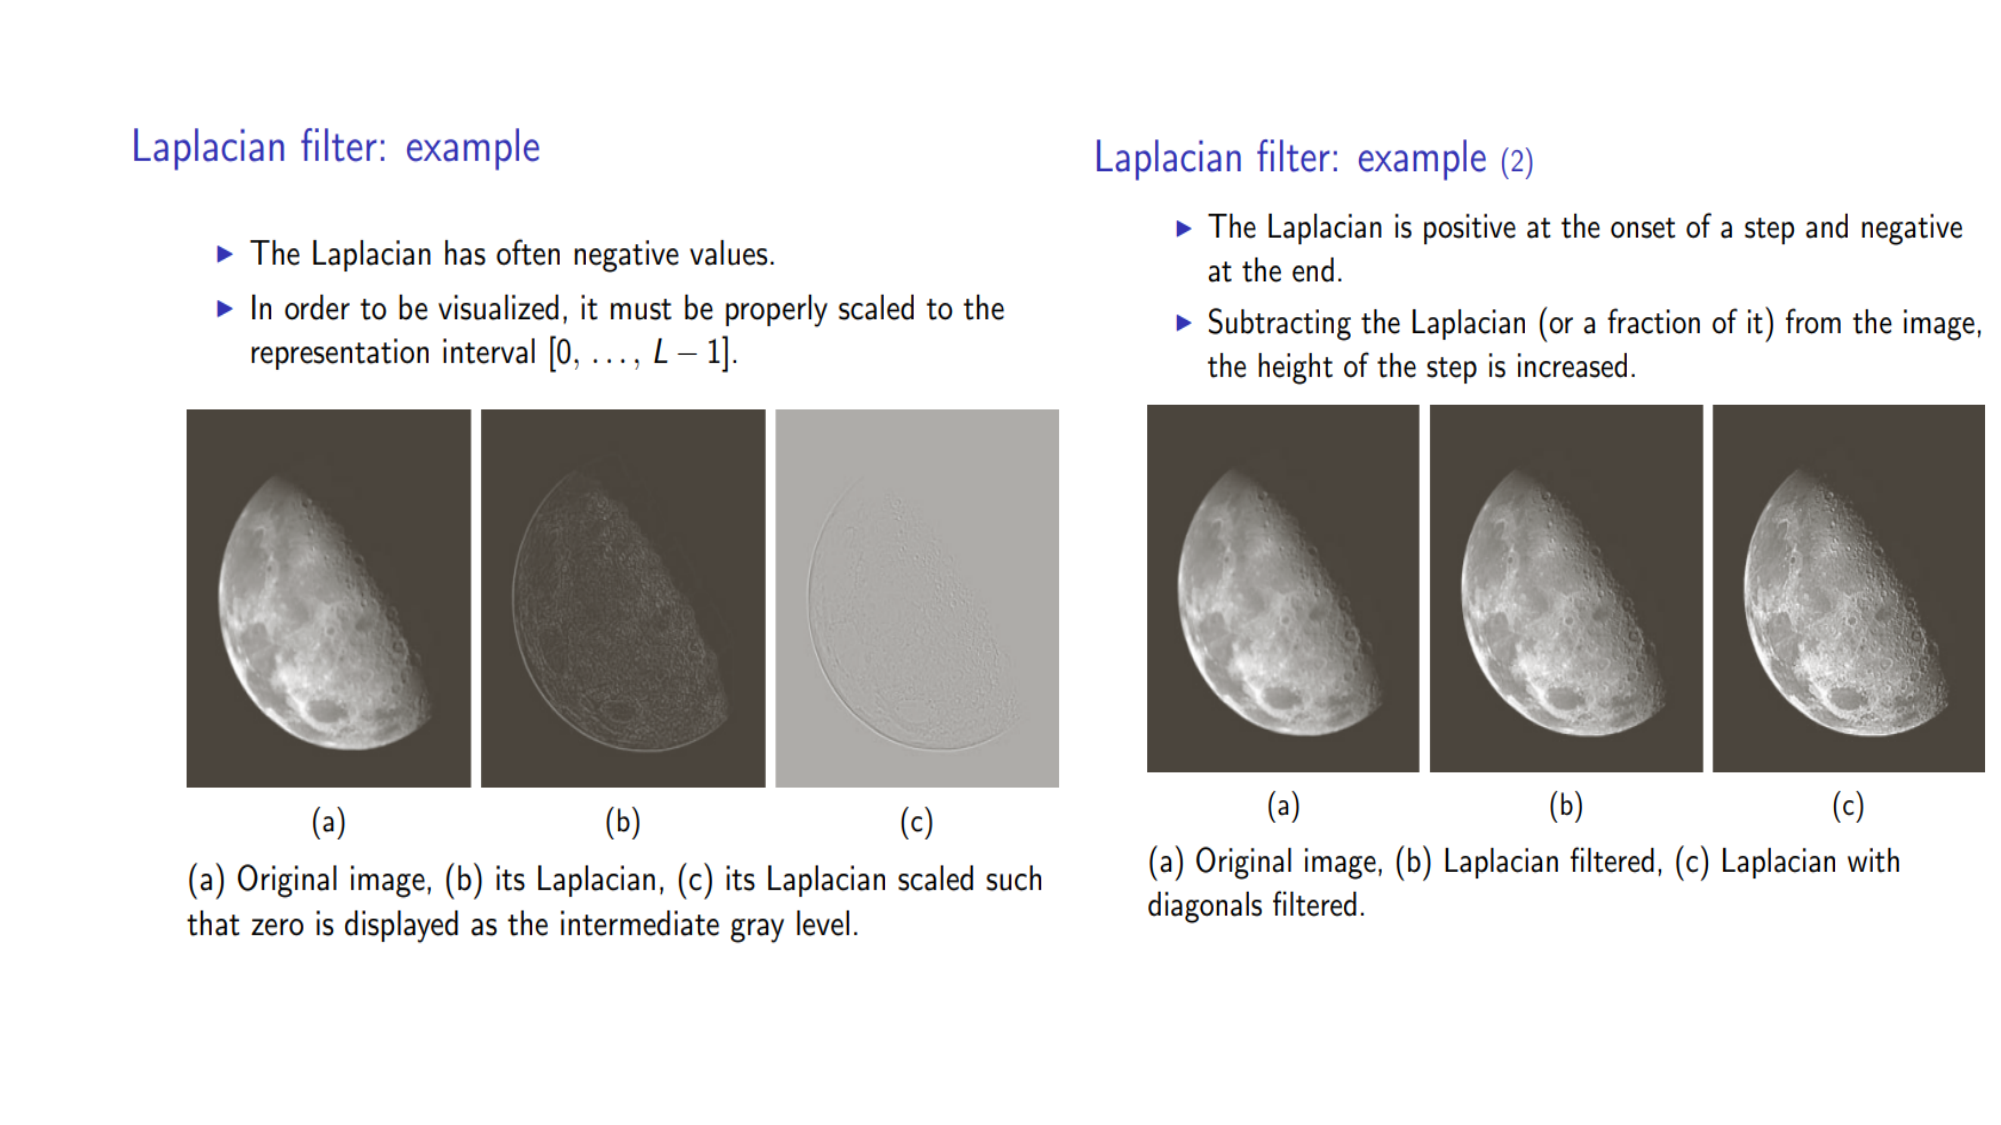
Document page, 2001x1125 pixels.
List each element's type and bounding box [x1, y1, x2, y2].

list [113, 101, 1083, 953]
picture [1082, 125, 2000, 941]
